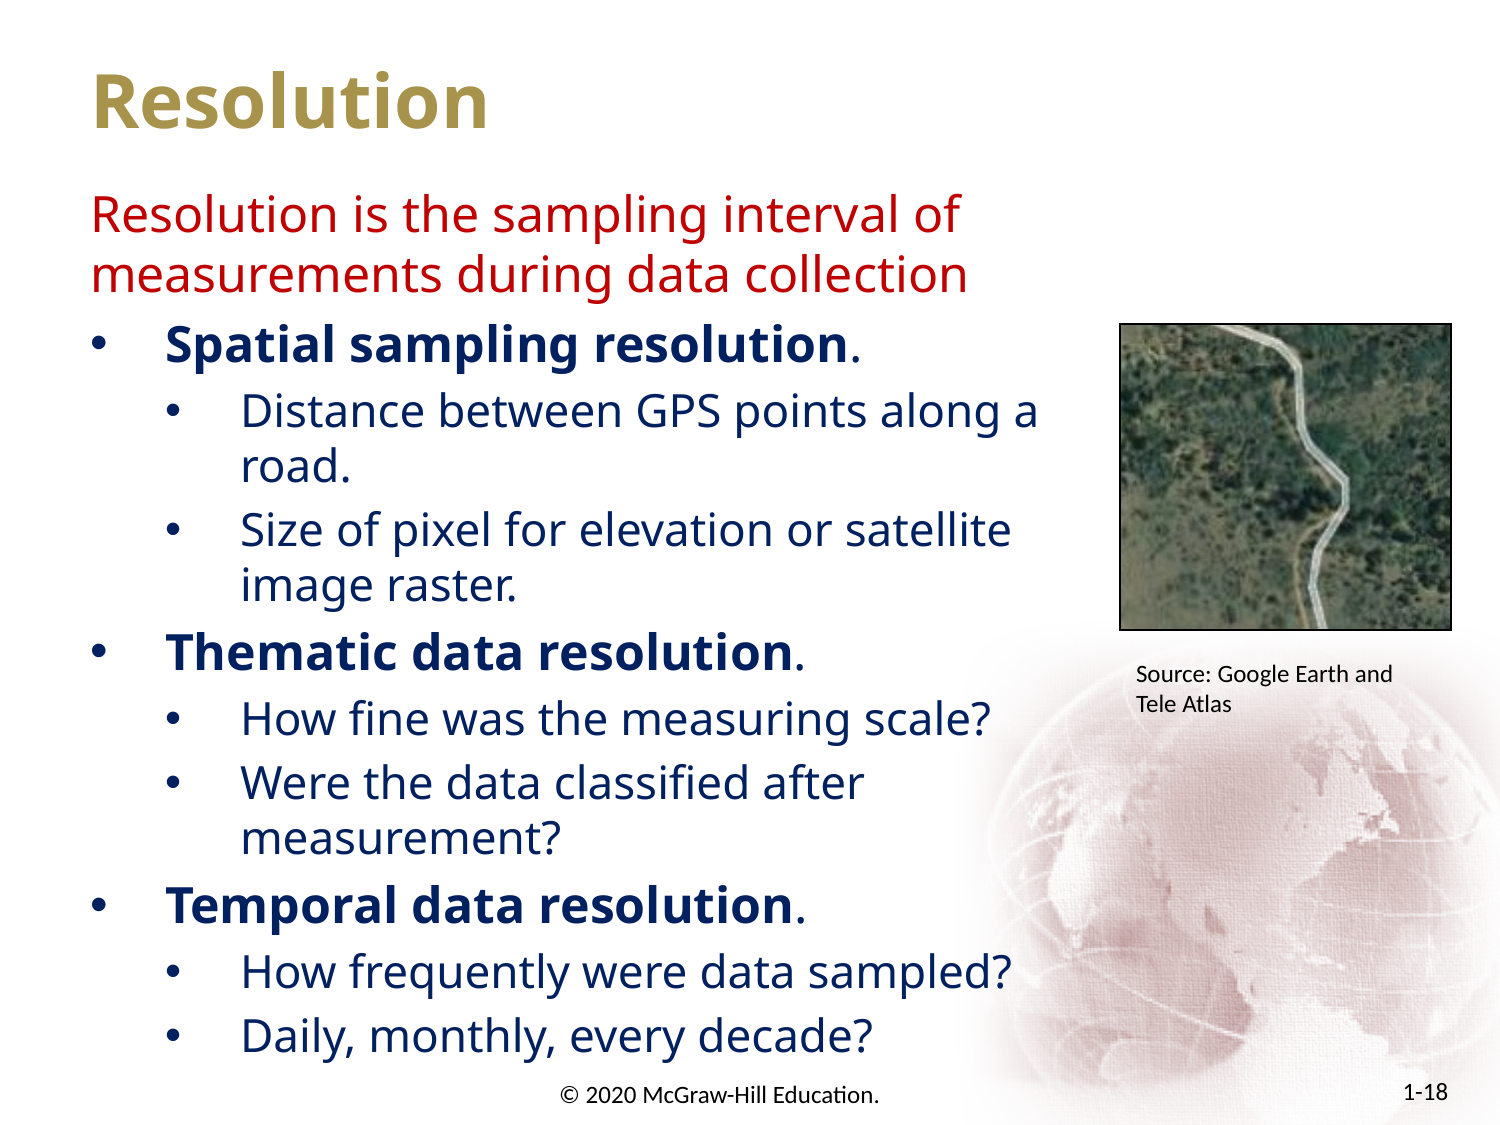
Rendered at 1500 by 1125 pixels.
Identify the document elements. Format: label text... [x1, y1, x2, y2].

list Resolution is the sampling interval of measurements during data collection Spatial sampling resolution. Distance between GPS points along a road. Size of pixel for elevation or satellite image raster. Thematic data resolution. How fine was the measuring scale? Were the data classified after measurement? Temporal data resolution. How frequently were data sampled? Daily, monthly, every decade? [75, 174, 1113, 993]
list Source: Google Earth and Tele Atlas [1121, 650, 1450, 718]
title Resolution [75, 4, 1425, 193]
picture [1120, 324, 1451, 630]
